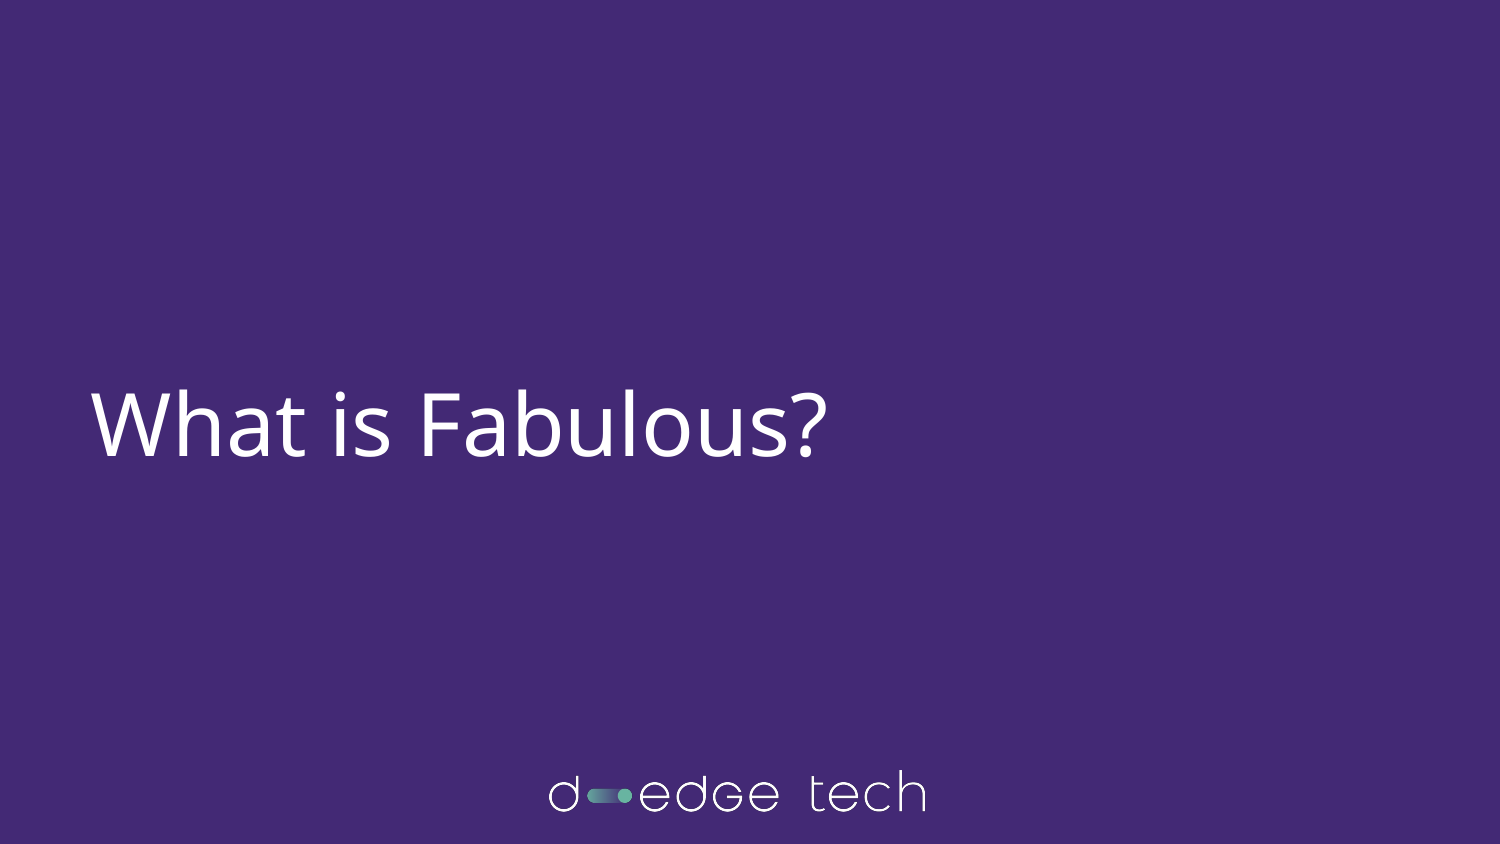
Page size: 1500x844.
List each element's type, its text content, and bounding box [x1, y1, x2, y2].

picture [547, 770, 930, 823]
title What is Fabulous? [75, 338, 1425, 505]
